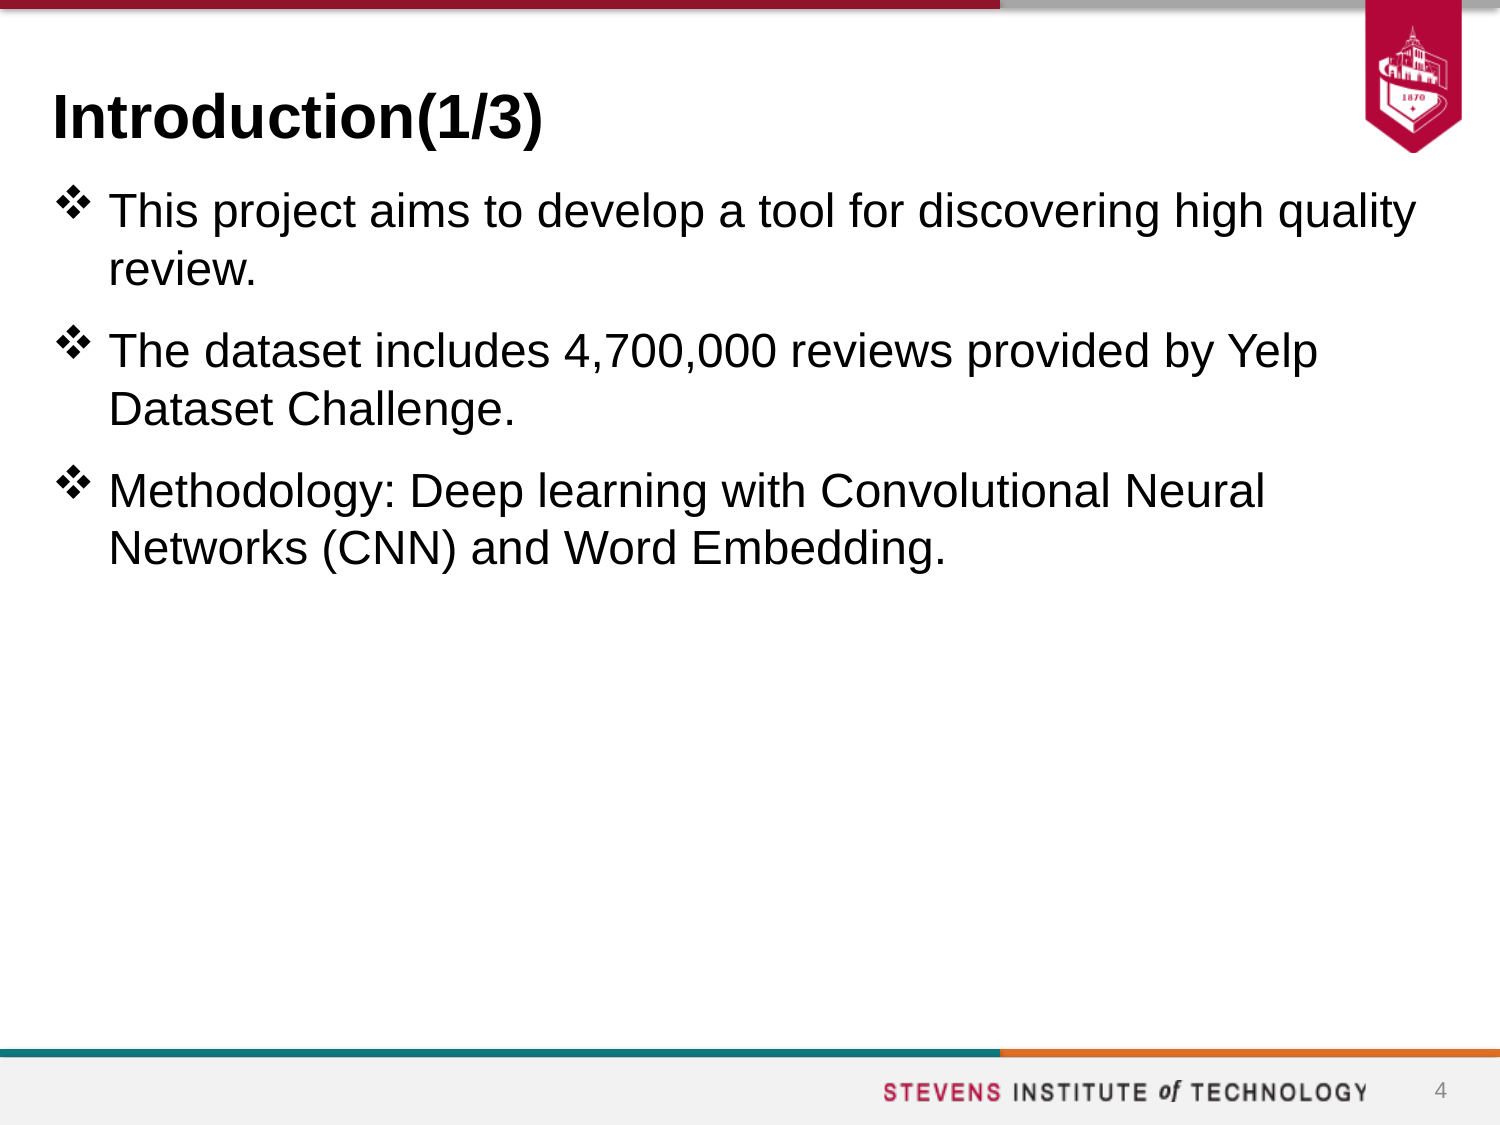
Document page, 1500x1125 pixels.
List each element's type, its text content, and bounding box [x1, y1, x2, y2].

title Introduction(1/3) [37, 68, 1236, 157]
slide_number 4 [1401, 1059, 1481, 1120]
list This project aims to develop a tool for discovering high quality review. The dataset includes 4,700,000 reviews provided by Yelp Dataset Challenge. Methodology: Deep learning with Convolutional Neural Networks (CNN) and Word Embedding. [37, 172, 1463, 1000]
